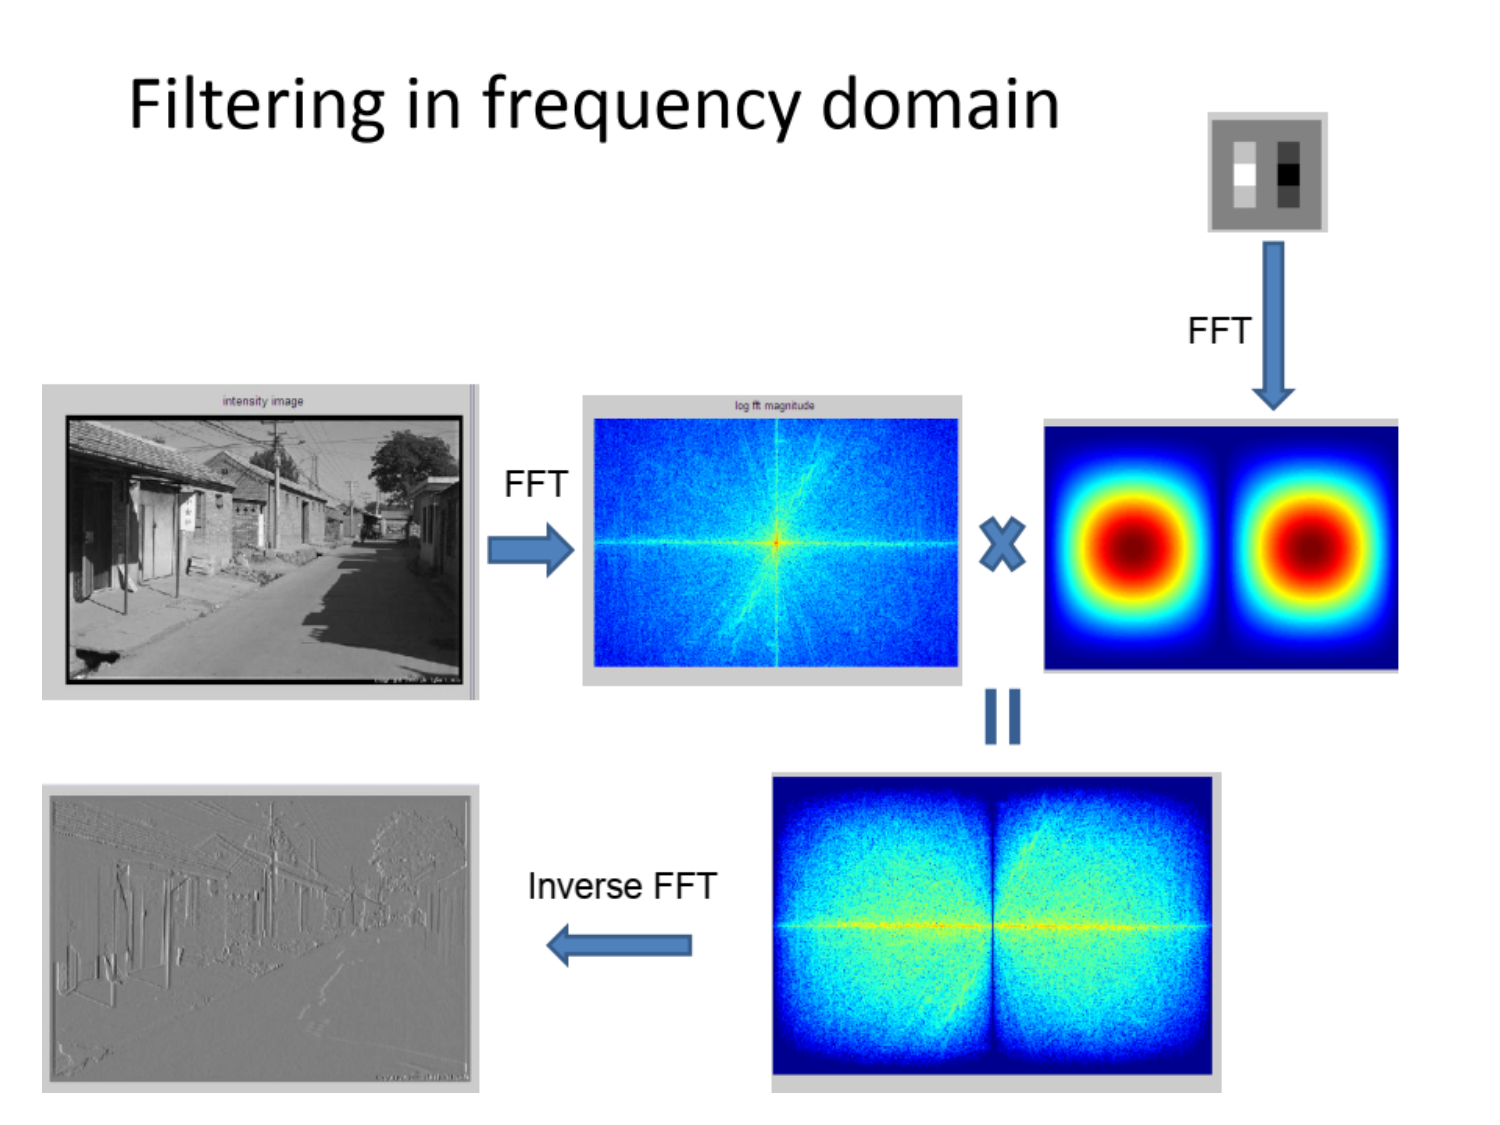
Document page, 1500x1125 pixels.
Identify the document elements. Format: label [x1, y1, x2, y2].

picture [41, 31, 1458, 1094]
